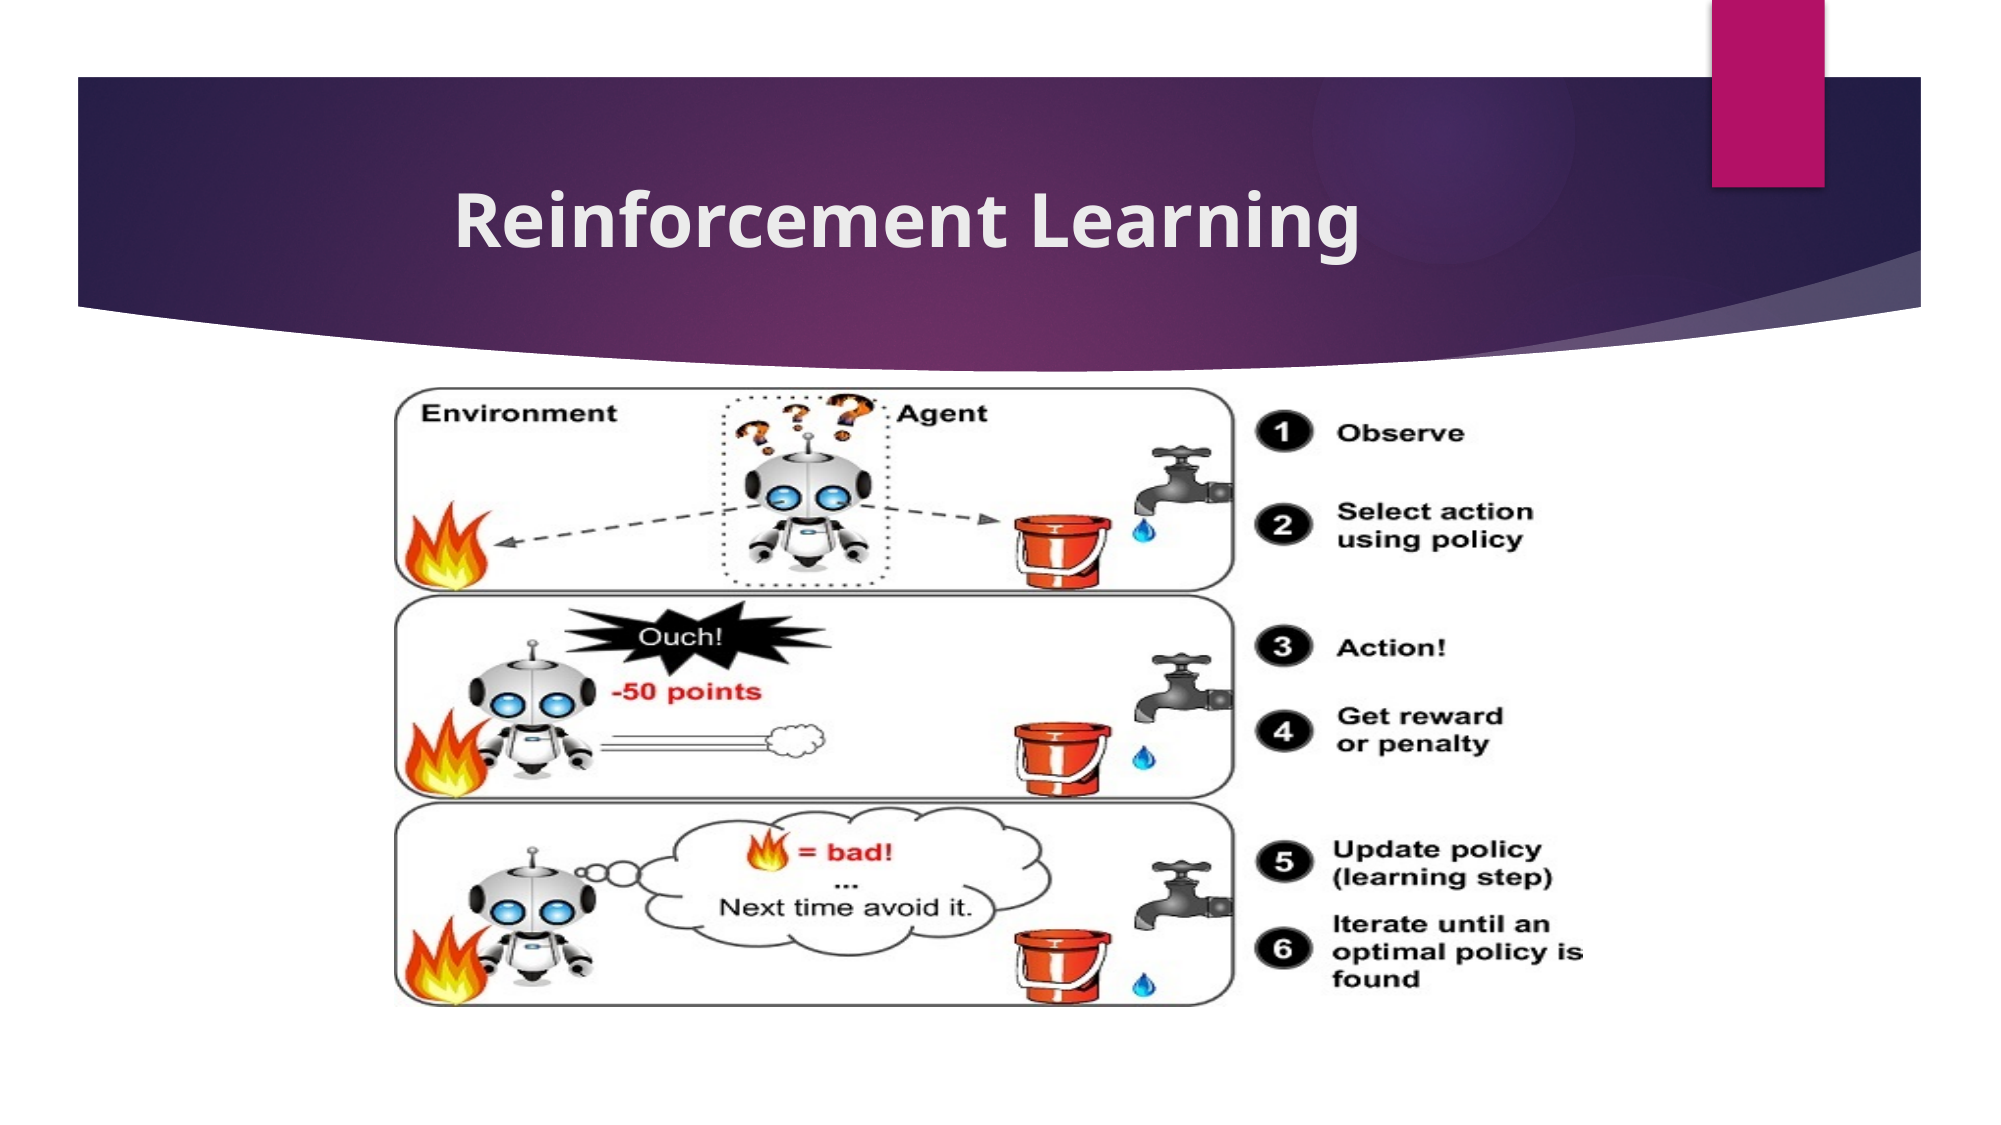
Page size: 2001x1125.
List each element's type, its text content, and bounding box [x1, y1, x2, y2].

title Reinforcement Learning [189, 159, 1627, 276]
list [394, 387, 1584, 1007]
